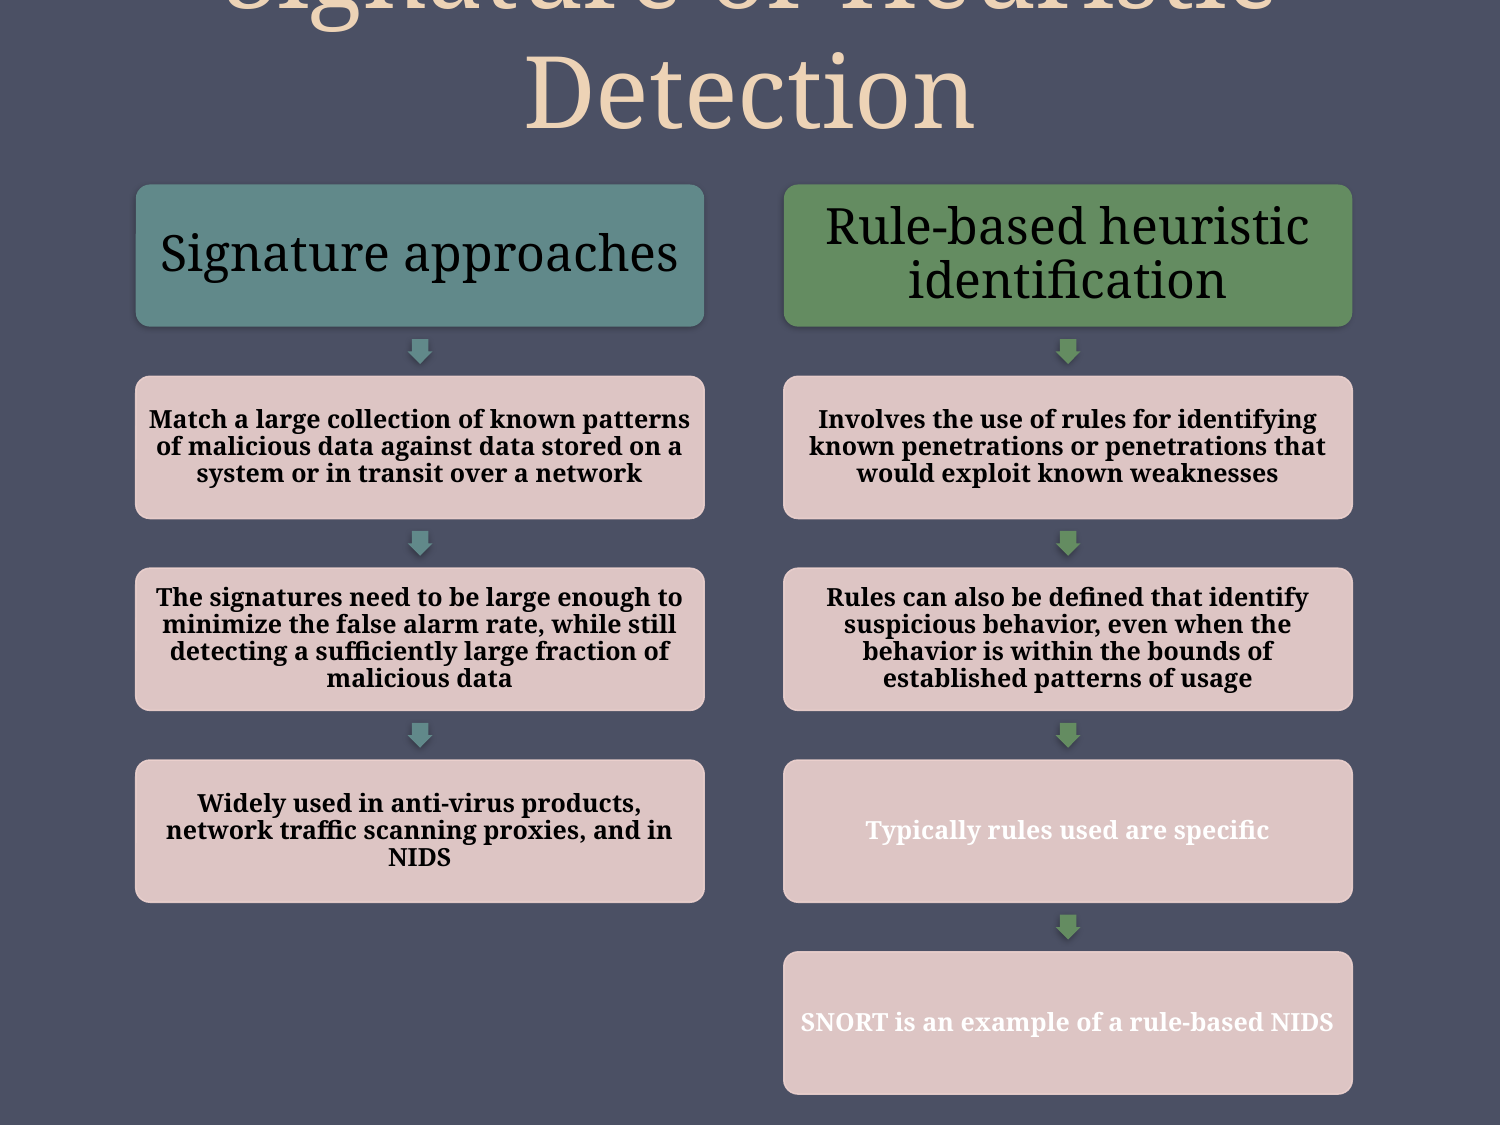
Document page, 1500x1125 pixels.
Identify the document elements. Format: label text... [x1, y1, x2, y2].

title Signature or Heuristic Detection [0, 0, 1500, 157]
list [52, 184, 1436, 1095]
